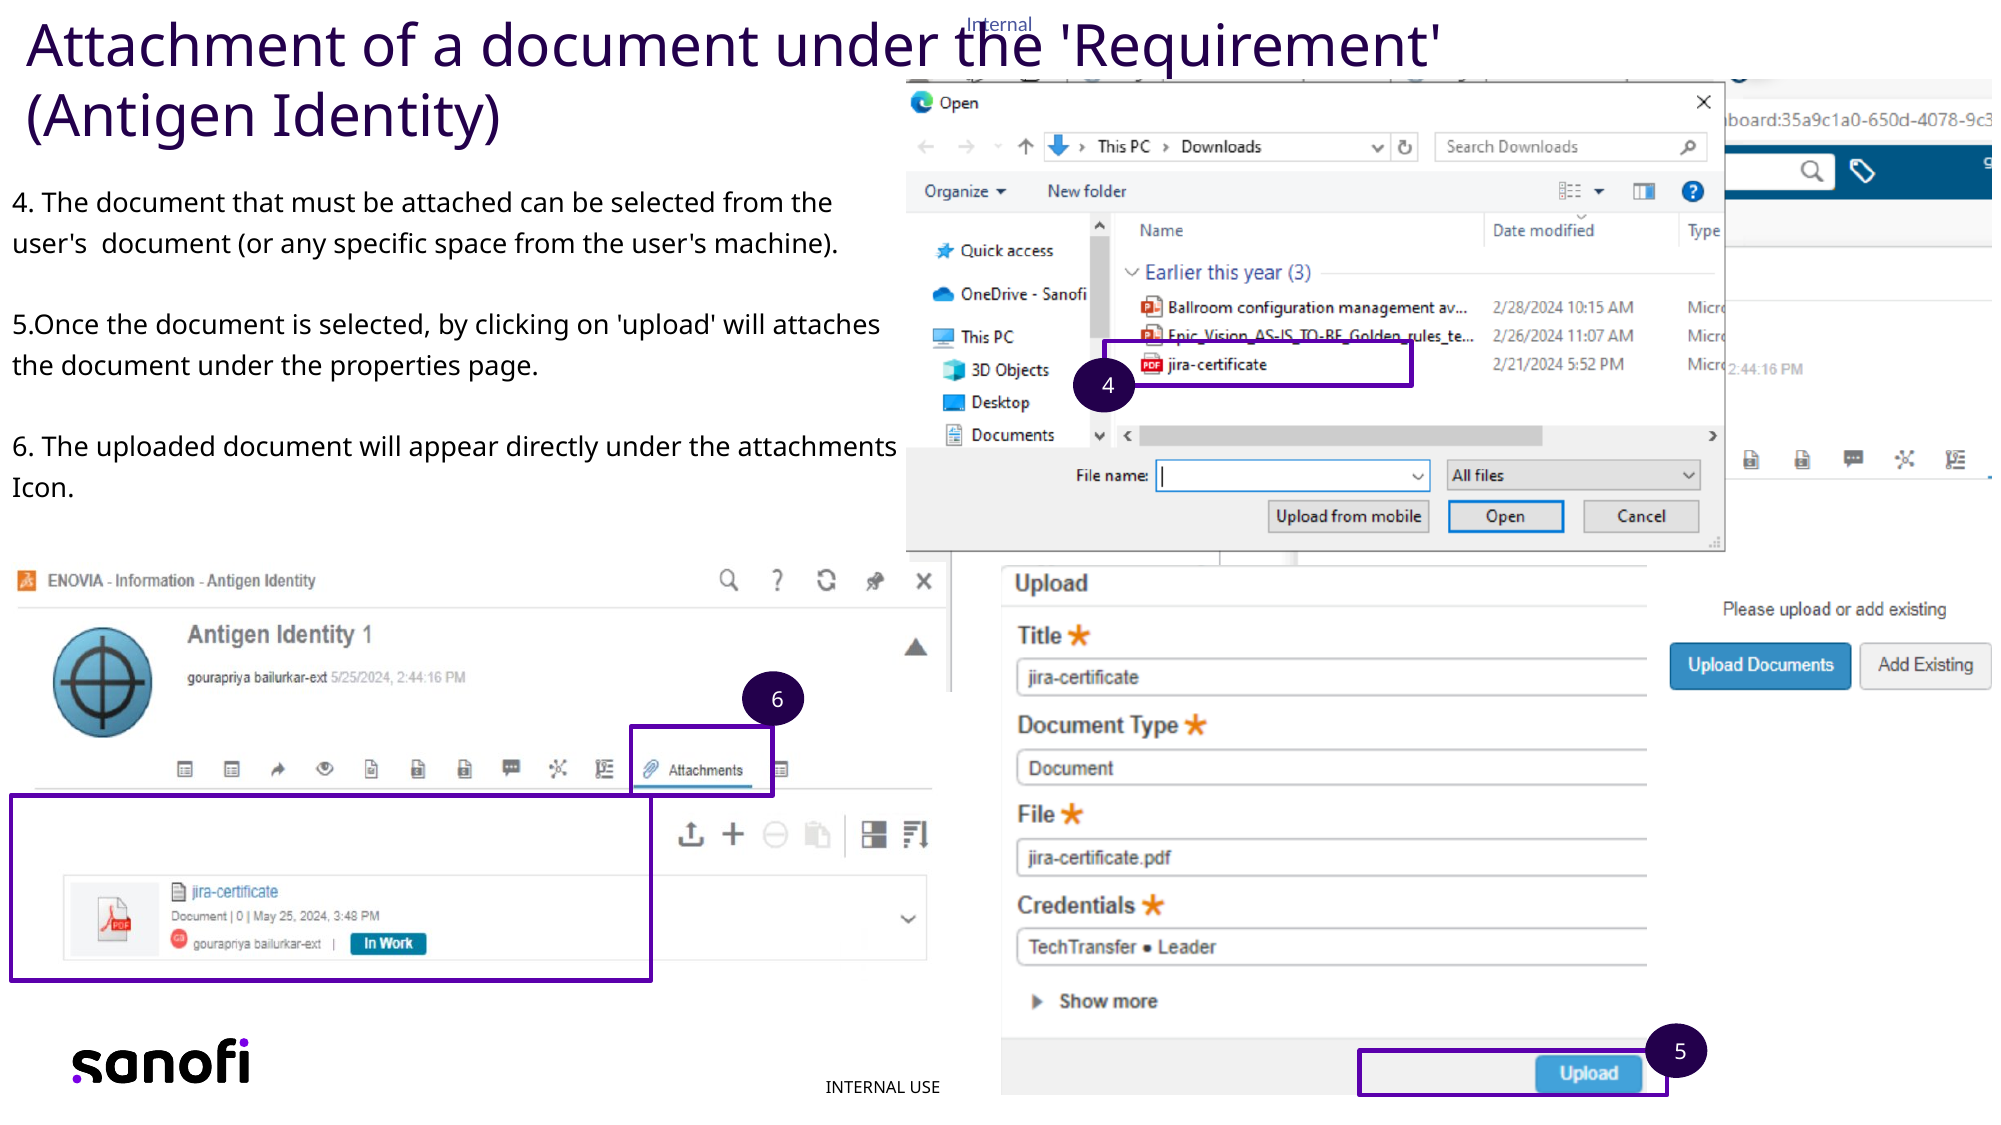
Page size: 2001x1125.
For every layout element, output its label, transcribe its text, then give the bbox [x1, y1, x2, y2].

picture [11, 79, 1992, 1095]
footer internal use [353, 1072, 1413, 1101]
text_box [1359, 1064, 1668, 1096]
text_box 5 [1647, 1022, 1709, 1079]
text_box 4. The document that must be attached can be selected from the user's document (or any specific space from the user's machine). 5.Once the document is selected, by clicking on 'upload' will attaches the document under the properties page. 6. The uploaded document will appear directly under the attachments Icon. [12, 177, 906, 562]
text_box Attachment of a document under the 'Requirement' (Antigen Identity) [11, 0, 1990, 156]
